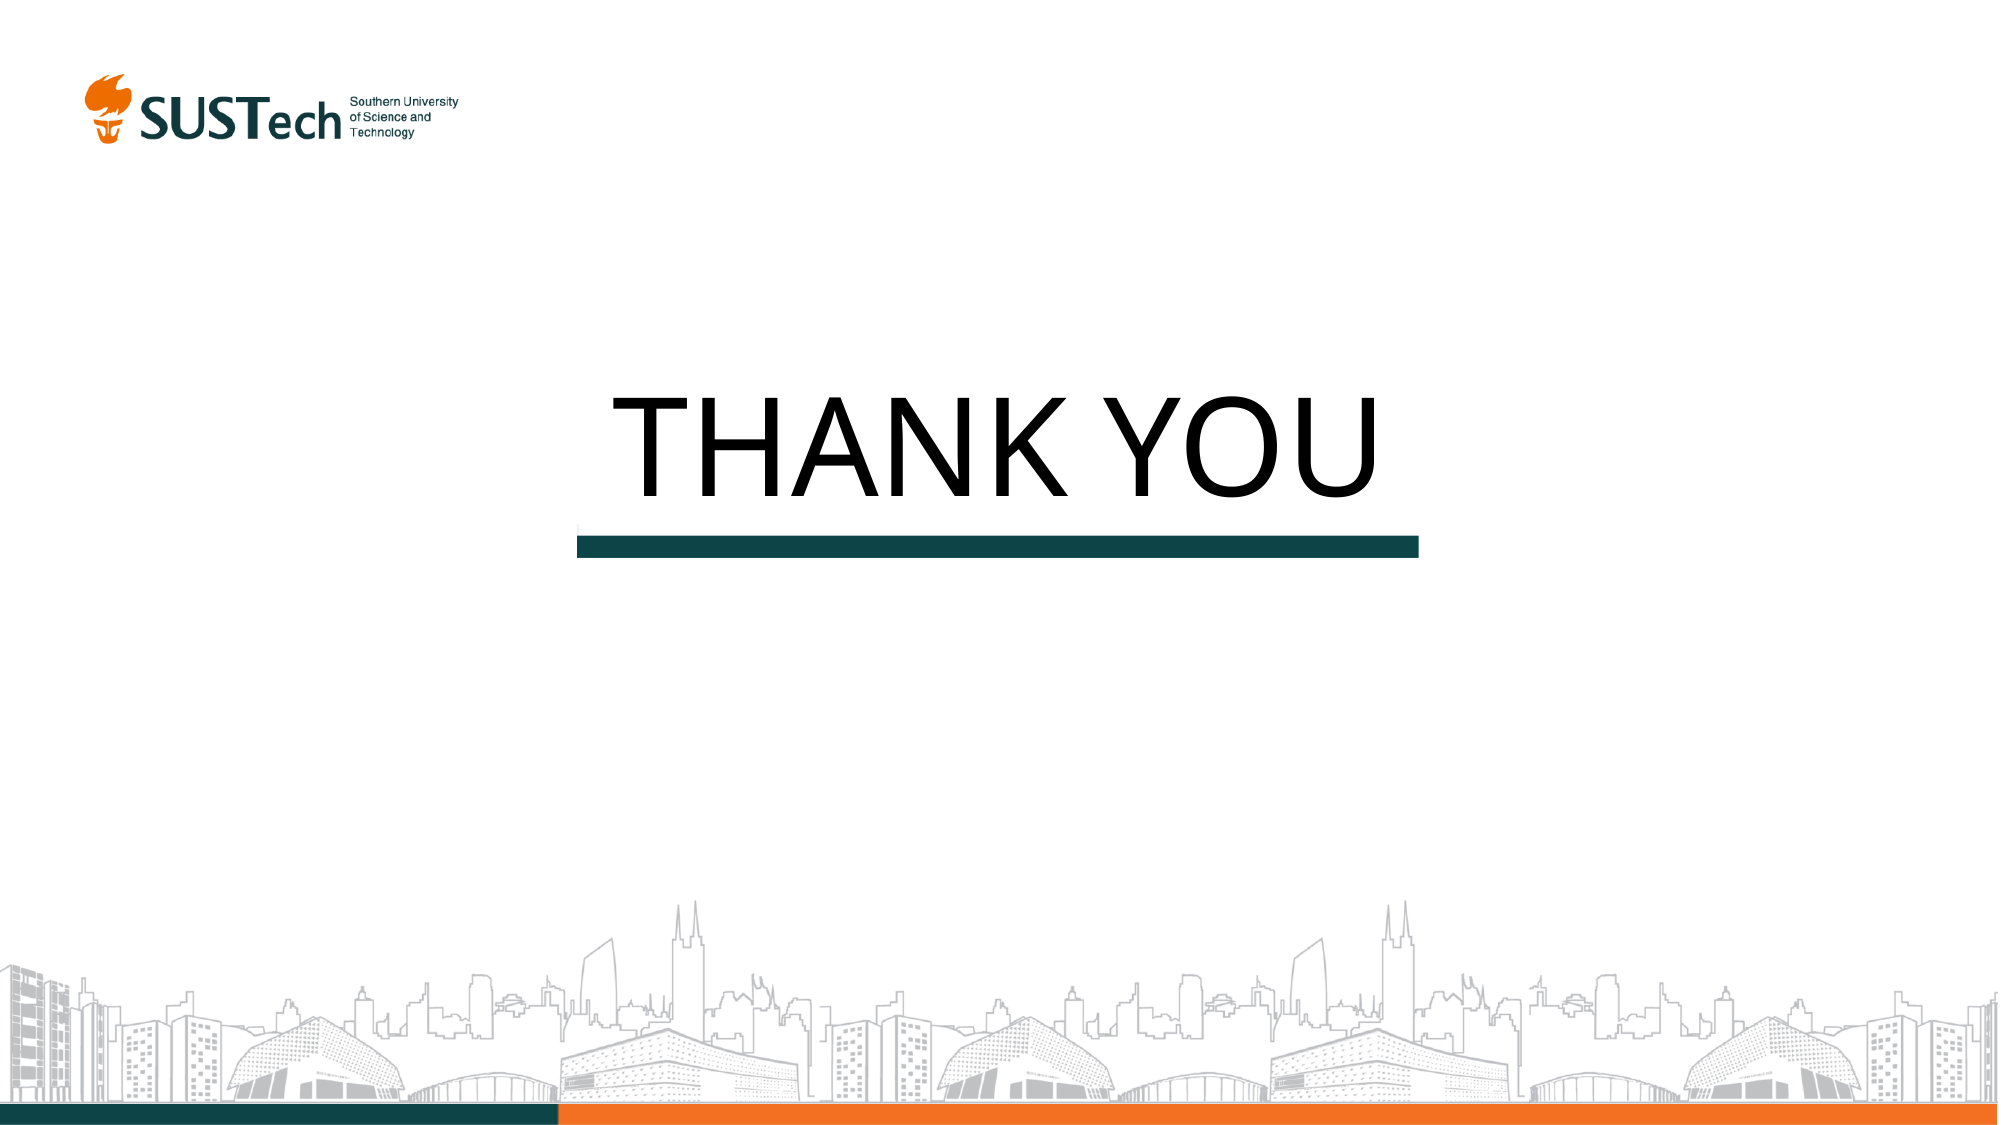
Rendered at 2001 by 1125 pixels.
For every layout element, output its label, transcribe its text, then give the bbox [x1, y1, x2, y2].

picture [0, 799, 1998, 1125]
title THANK YOU [514, 396, 1486, 524]
picture [576, 524, 1419, 558]
picture [74, 65, 462, 161]
text_box [514, 524, 1486, 663]
